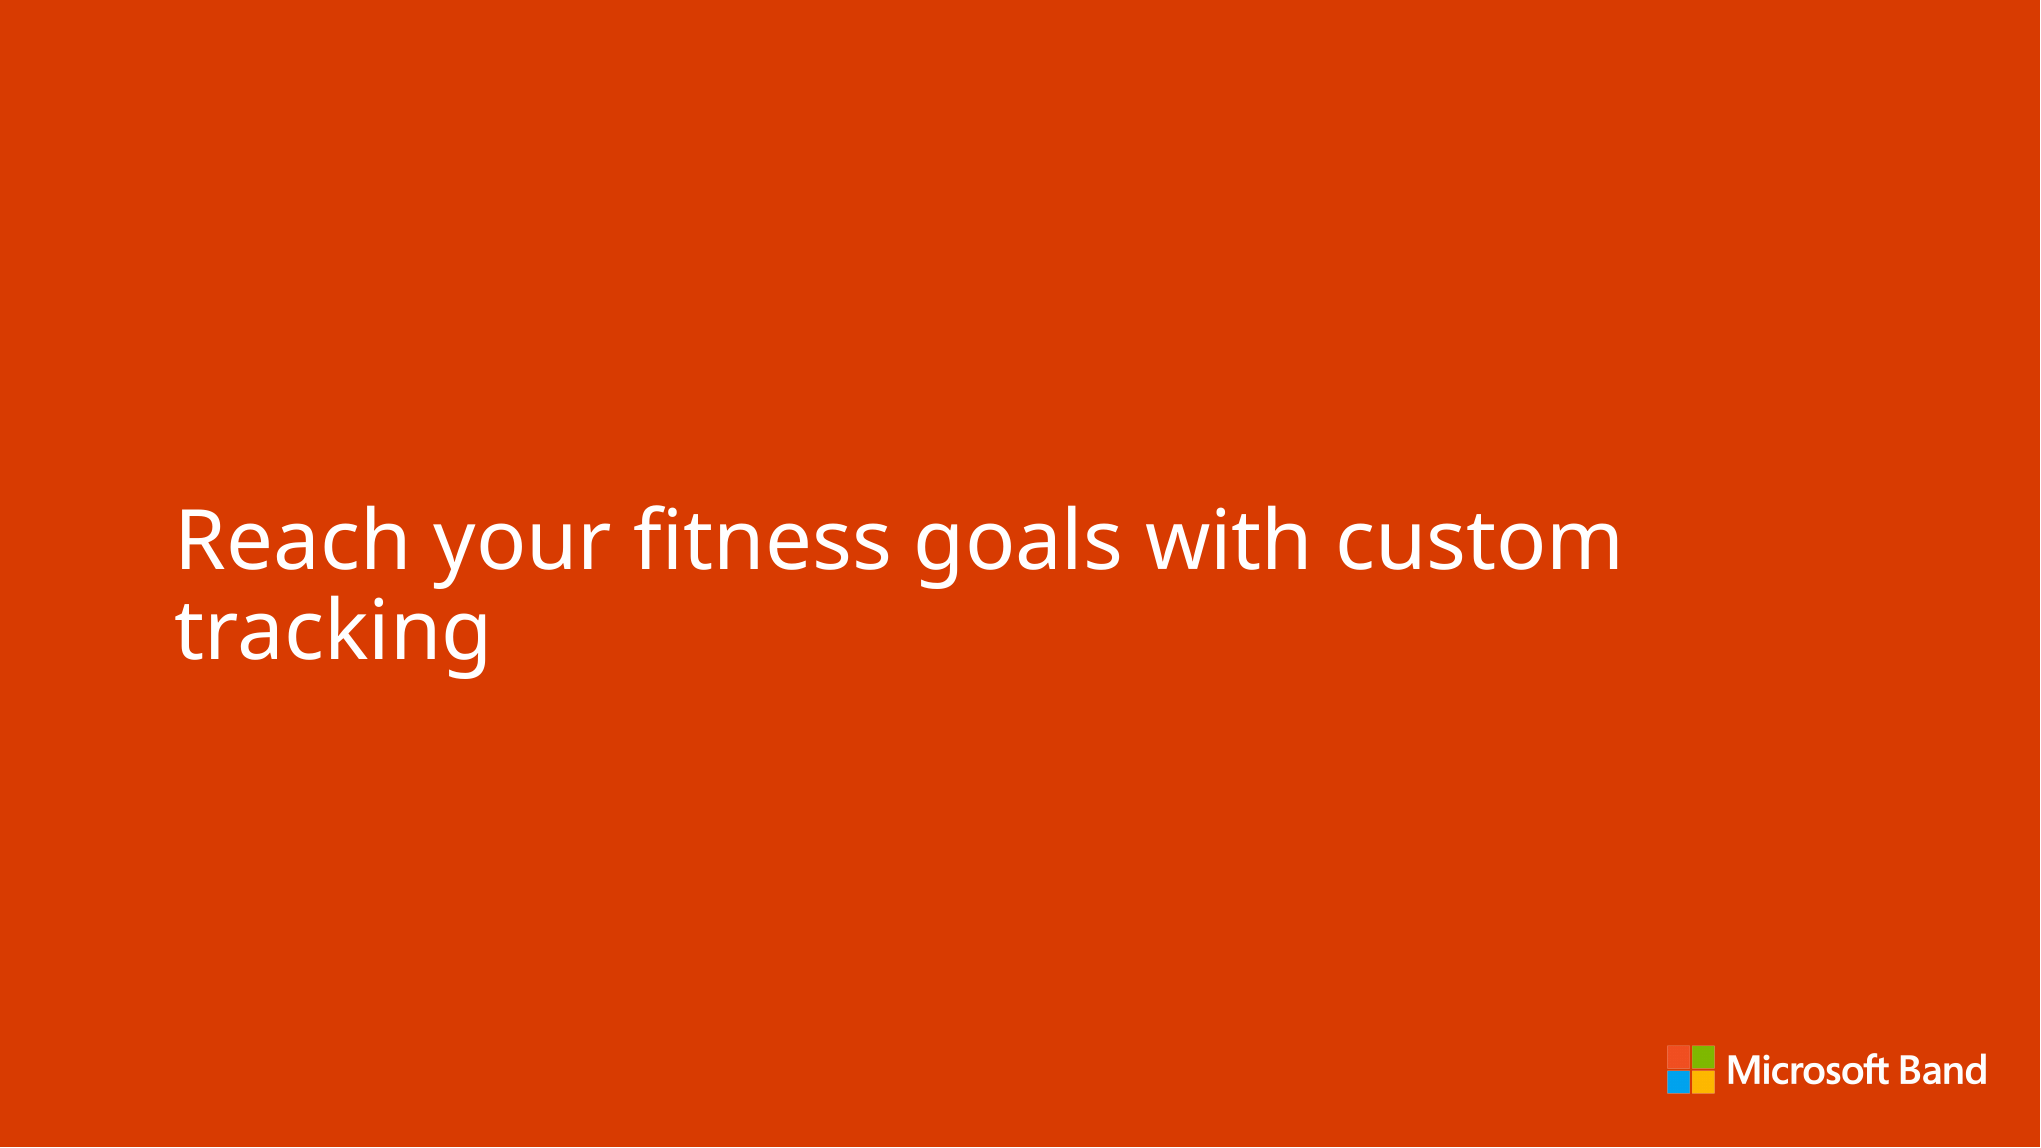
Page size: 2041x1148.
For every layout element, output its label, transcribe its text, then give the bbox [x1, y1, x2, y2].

text_box Reach your fitness goals with custom tracking [145, 473, 1908, 702]
picture [1619, 998, 2033, 1141]
